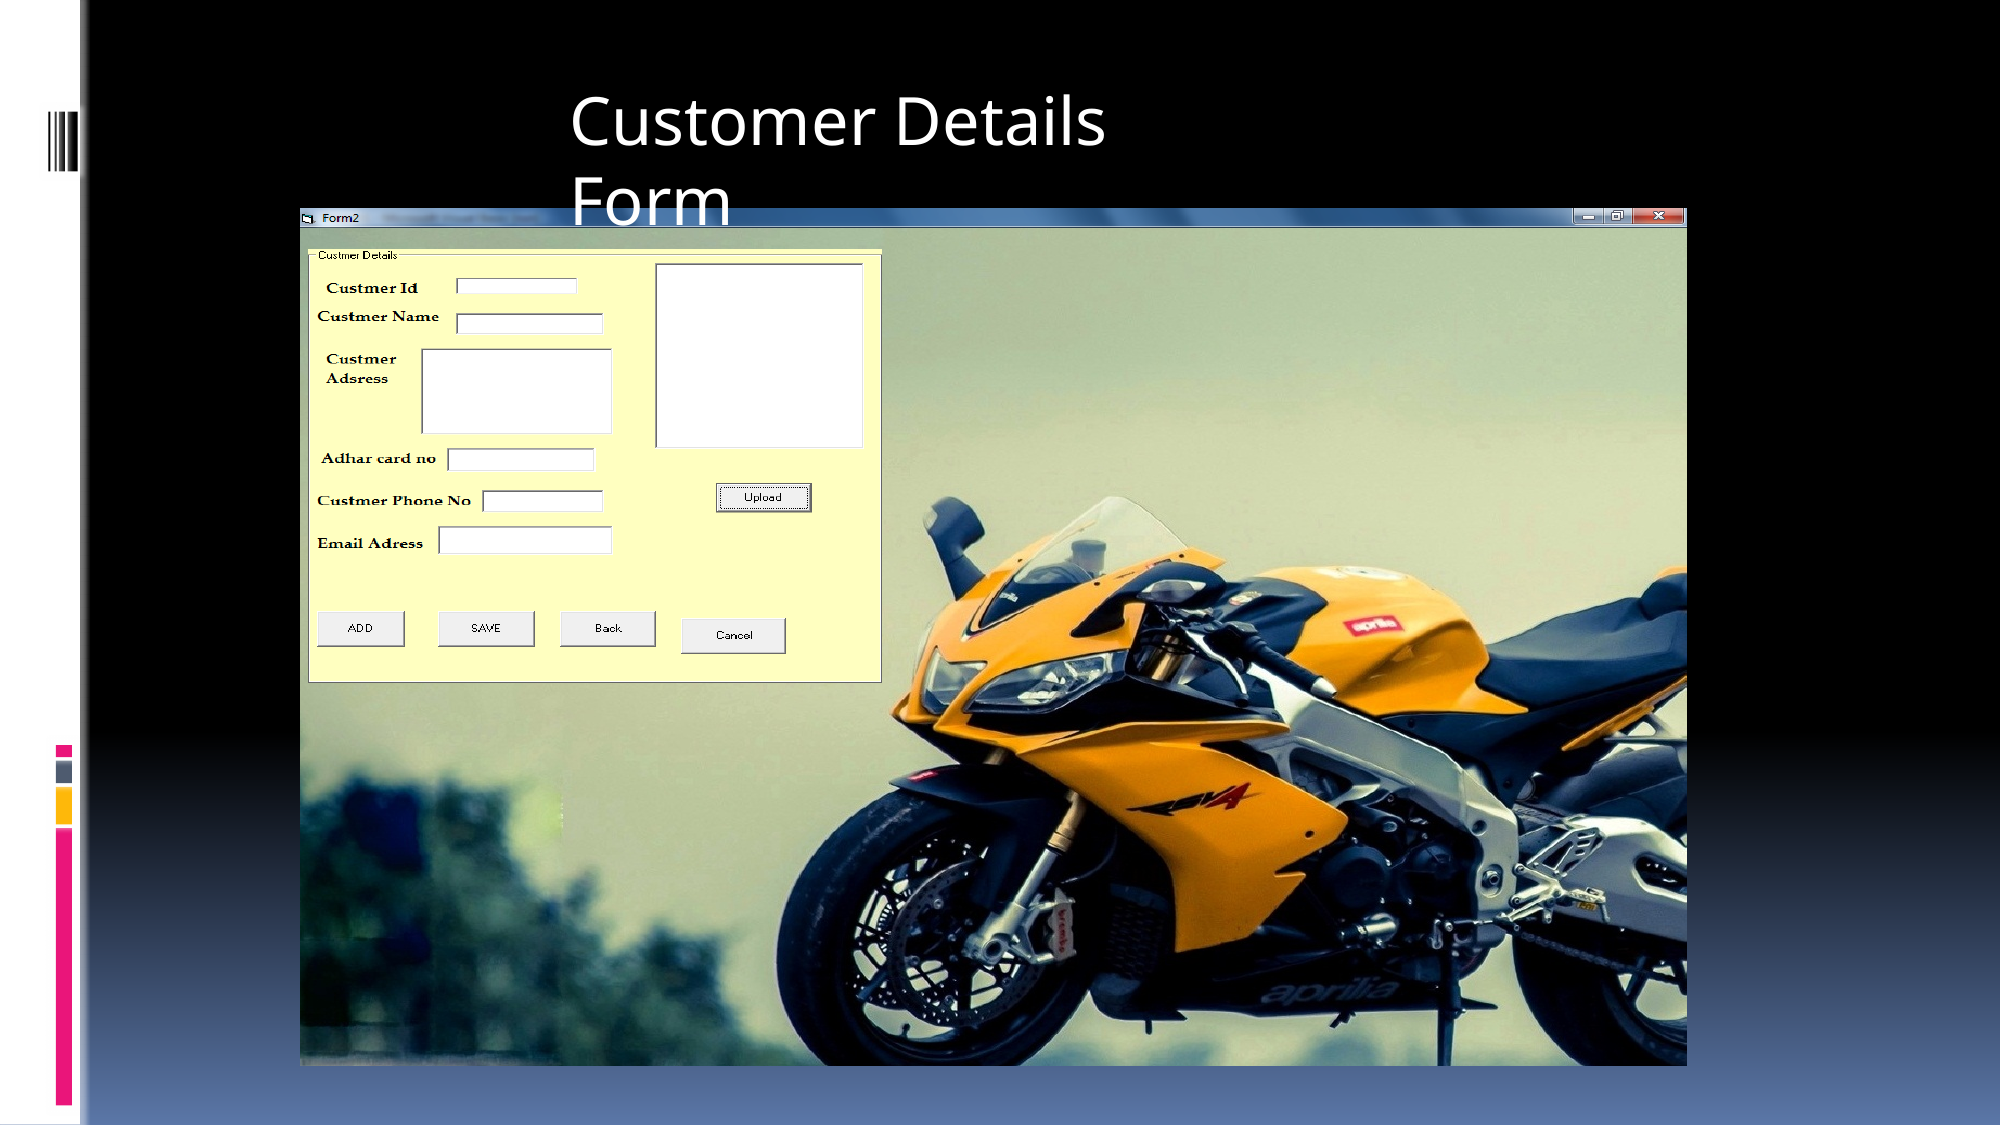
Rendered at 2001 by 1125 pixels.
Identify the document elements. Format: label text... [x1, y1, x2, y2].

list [299, 208, 1688, 1066]
text_box Customer Details Form [554, 71, 1253, 200]
